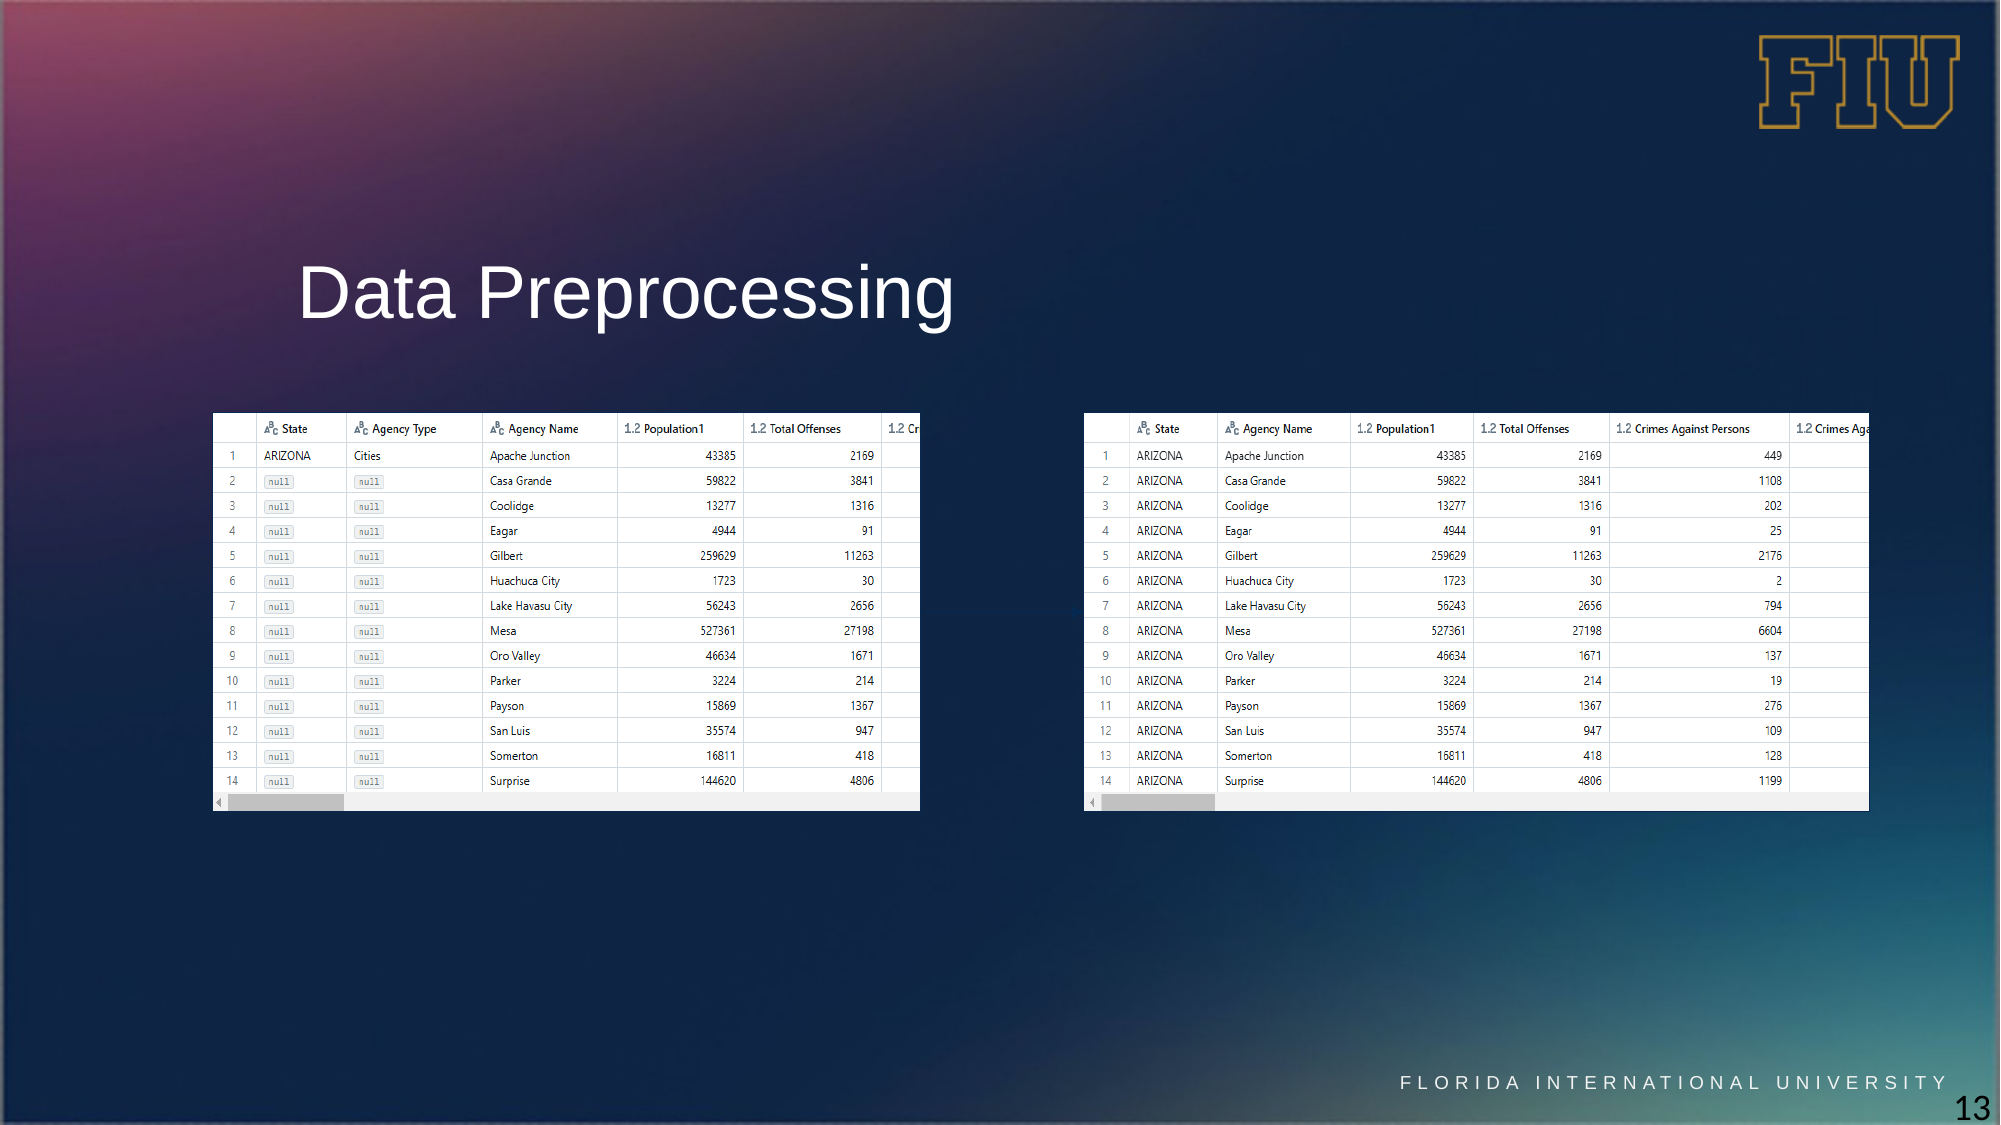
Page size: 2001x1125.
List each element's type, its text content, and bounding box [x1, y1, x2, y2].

text_box 13 [1938, 1076, 2000, 1125]
picture [0, 0, 2000, 1125]
title Data Preprocessing [282, 224, 1515, 364]
